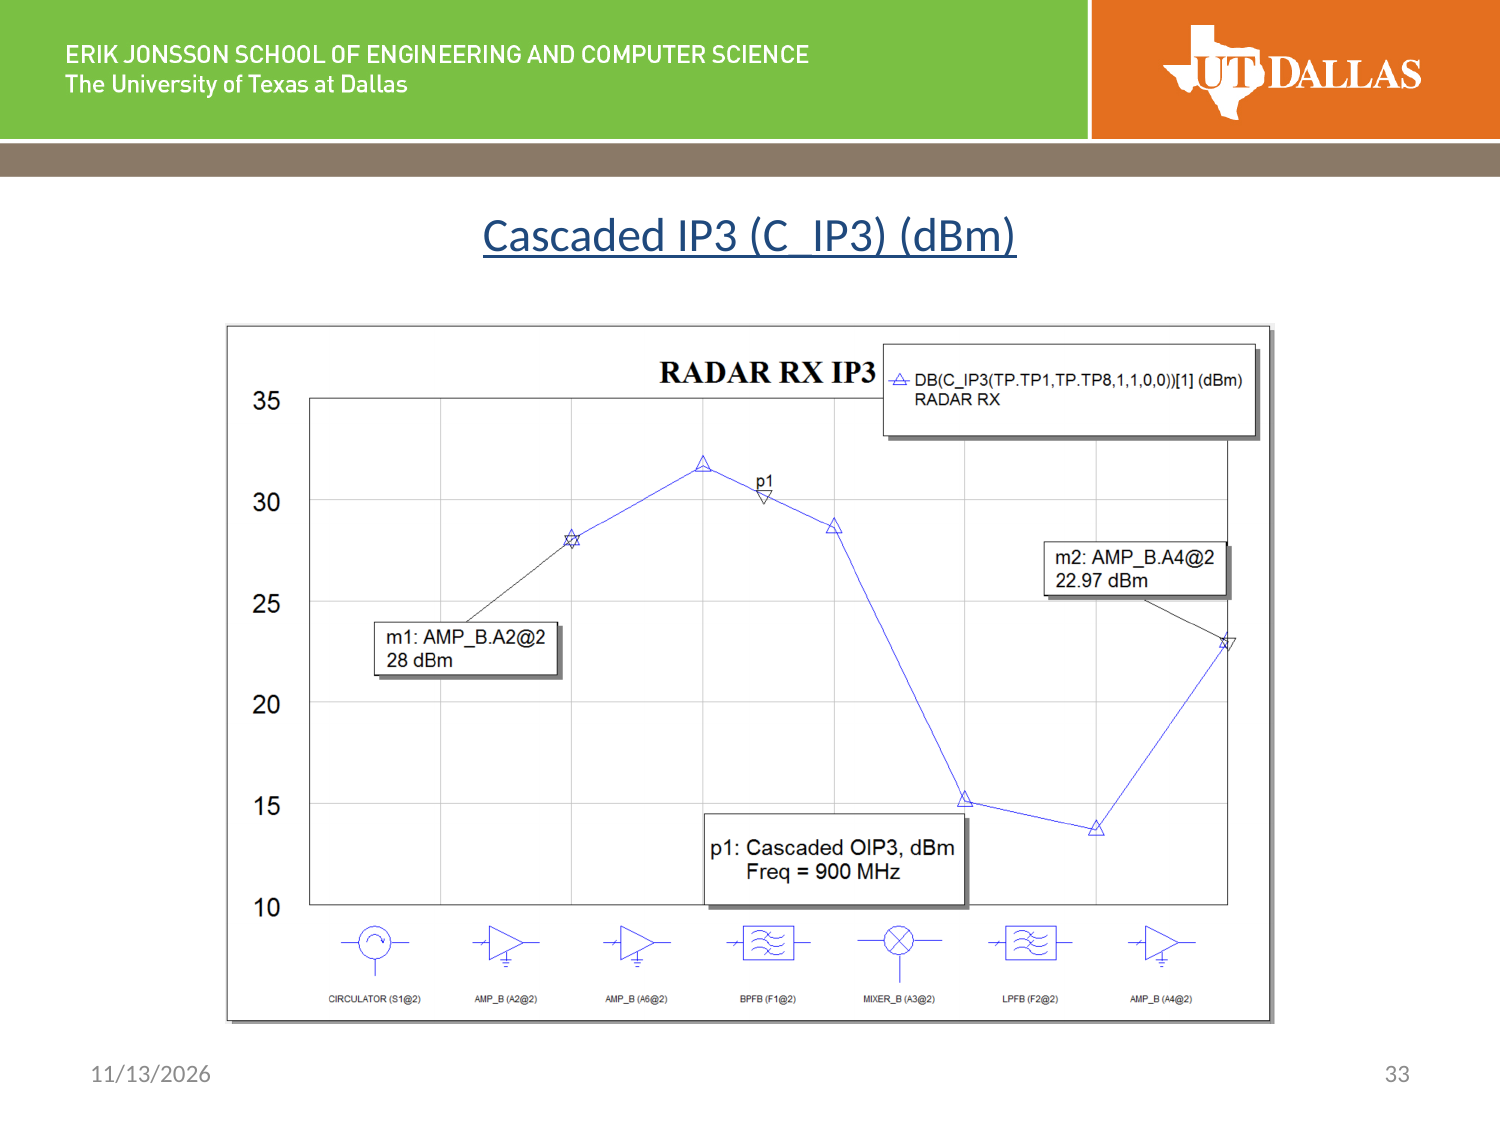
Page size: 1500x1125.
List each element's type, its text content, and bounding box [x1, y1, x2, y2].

title Cascaded IP3 (C_IP3) (dBm) [75, 138, 1425, 327]
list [225, 323, 1275, 1024]
picture [0, 0, 1500, 1125]
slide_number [75, 1042, 425, 1103]
slide_number 33 [1074, 1042, 1425, 1103]
